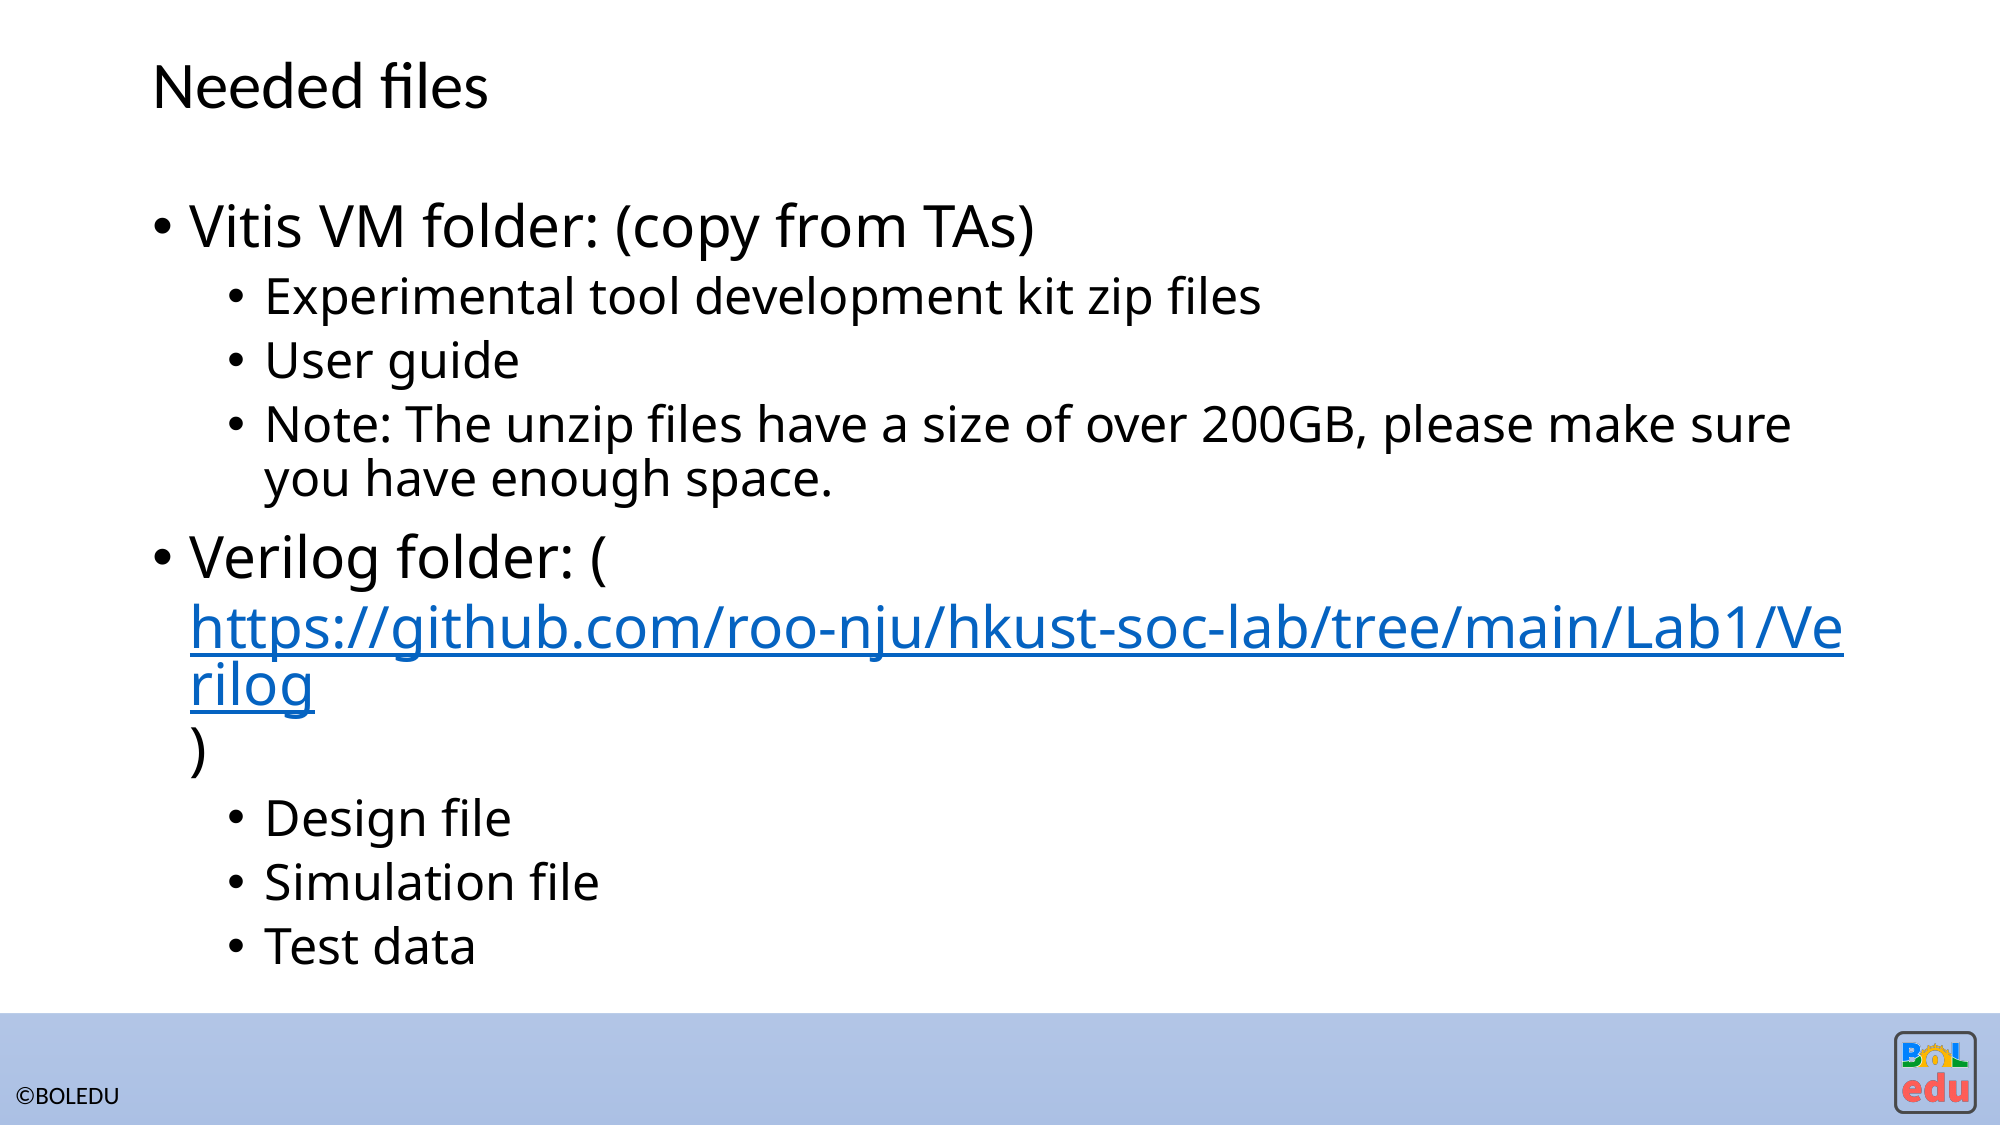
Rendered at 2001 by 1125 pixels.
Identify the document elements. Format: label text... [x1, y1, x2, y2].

picture [1894, 1031, 1981, 1114]
title Needed files [137, 13, 1863, 160]
list Vitis VM folder: (copy from TAs) Experimental tool development kit zip files User guide Note: The unzip files have a size of over 200GB, please make sure you have enough space. Verilog folder: (https://github.com/roo-nju/hkust-soc-lab/tree/main/Lab1/Verilog) Design file Simulation file Test data [137, 190, 1863, 1012]
